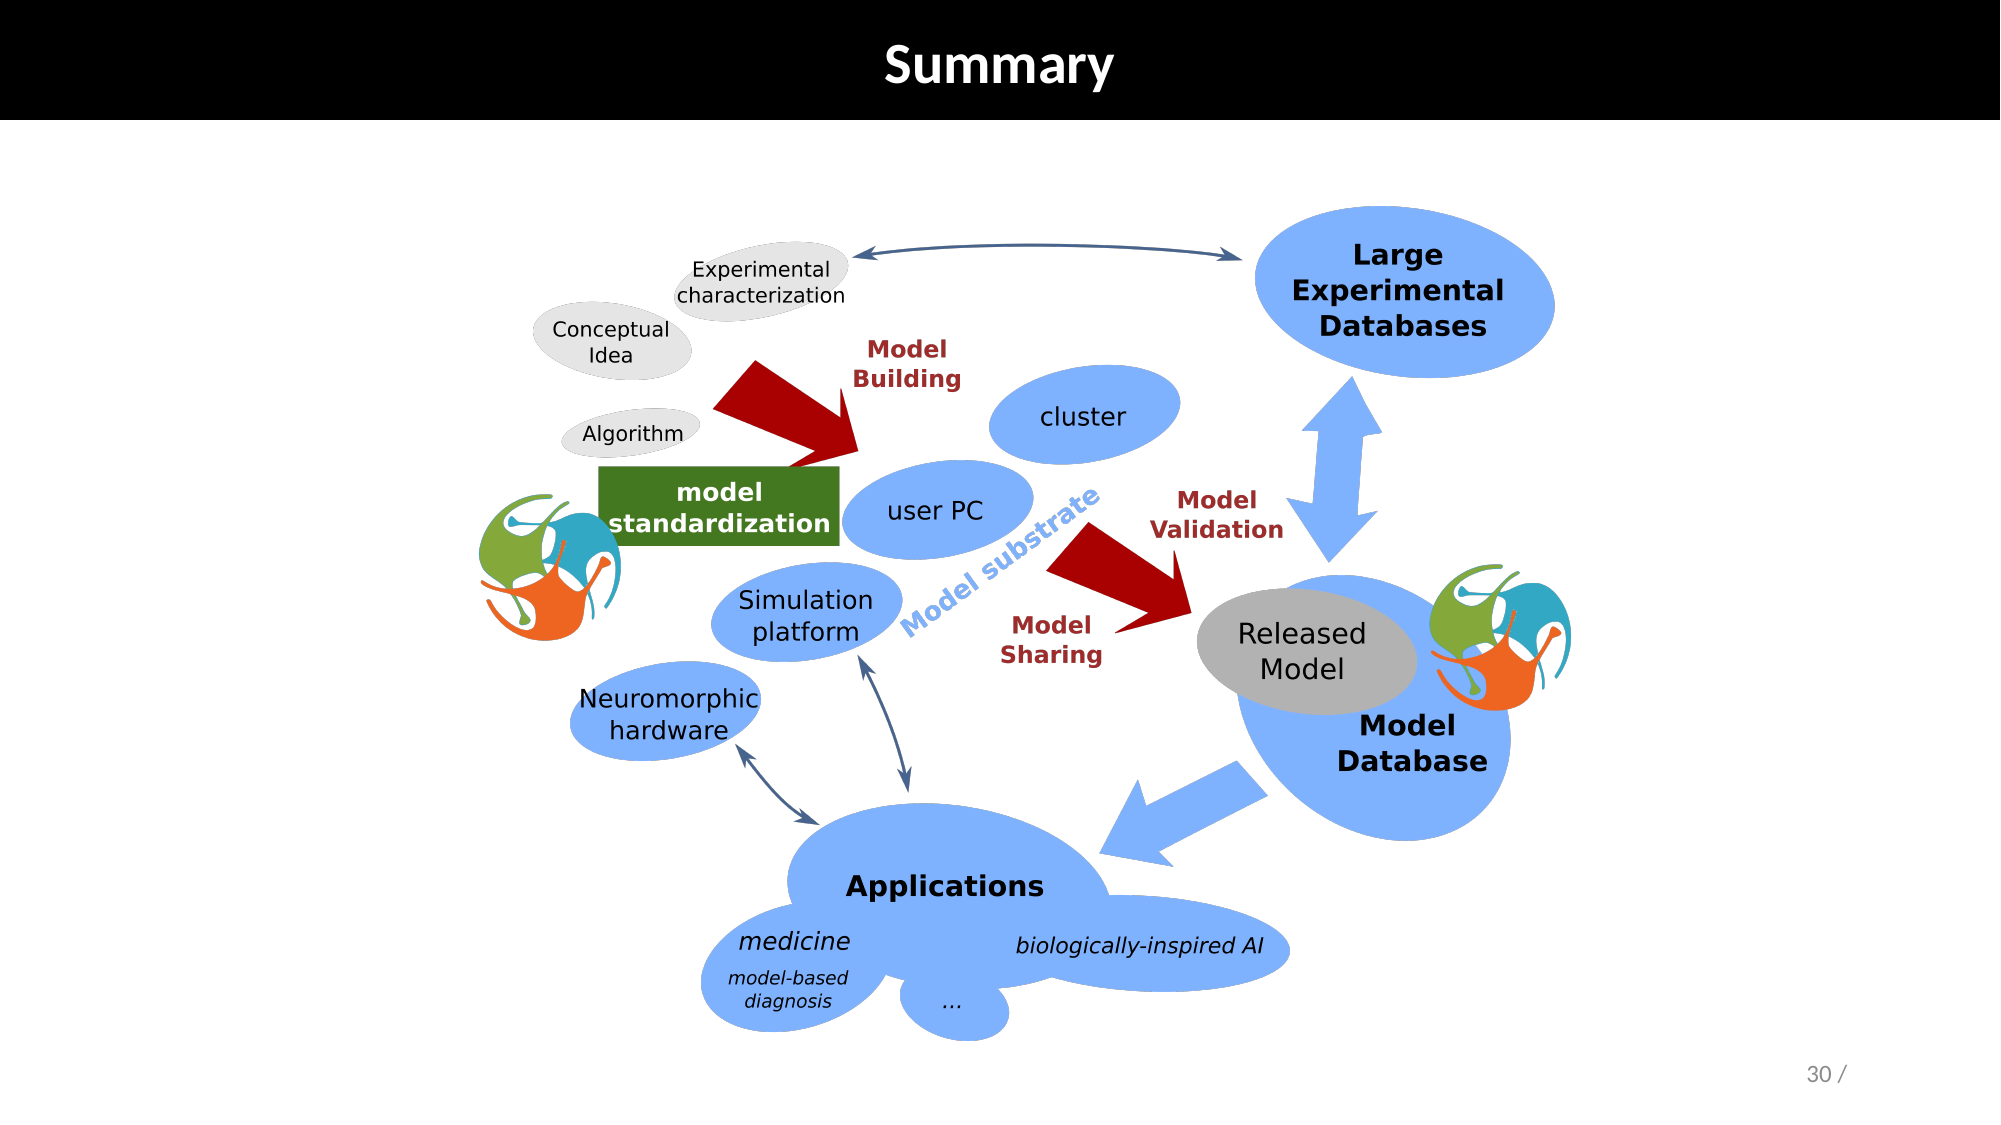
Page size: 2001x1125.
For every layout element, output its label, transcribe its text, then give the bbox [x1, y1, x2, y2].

slide_number 30 / [1412, 1042, 1863, 1103]
picture [479, 206, 1571, 1041]
text_box Summary [0, 0, 2000, 120]
